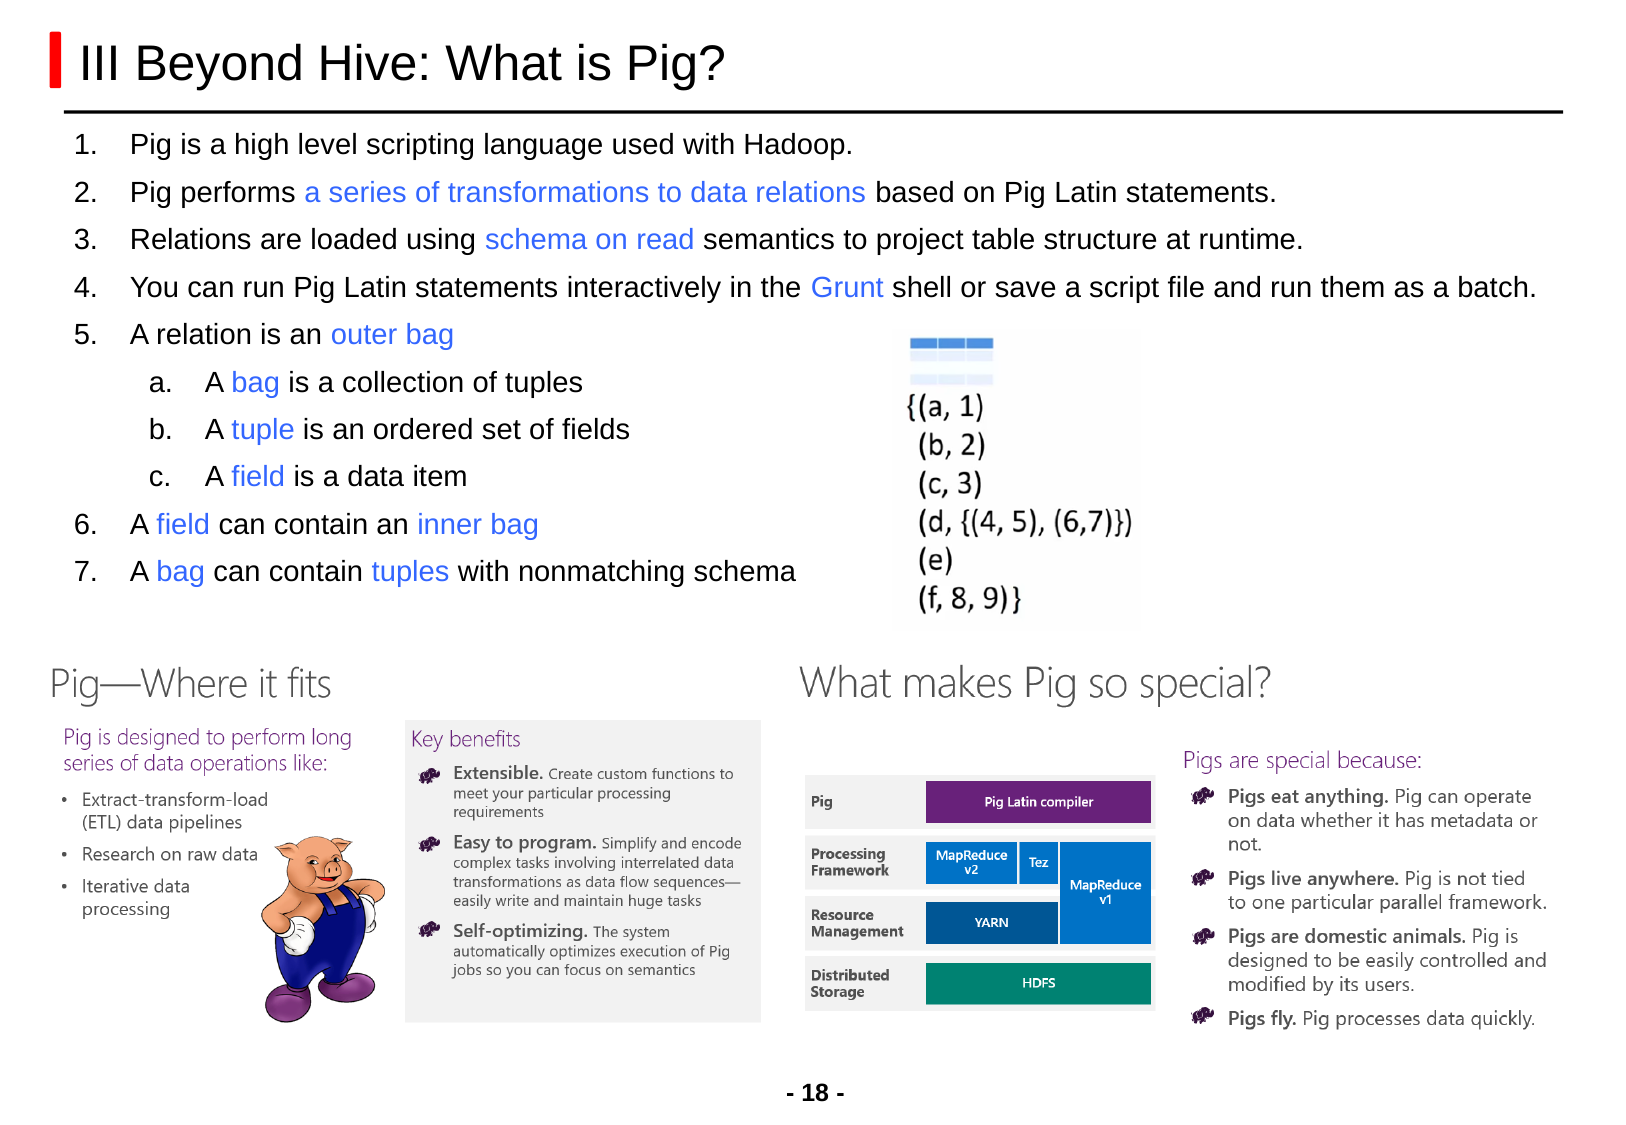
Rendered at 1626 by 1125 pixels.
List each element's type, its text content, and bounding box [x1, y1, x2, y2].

picture [892, 328, 1141, 631]
picture [787, 662, 1555, 1044]
title III Beyond Hive: What is Pig? [63, 12, 1310, 98]
picture [37, 662, 771, 1036]
text_box Pig is a high level scripting language used with Hadoop. Pig performs a series of transformations to data relations based on Pig Latin statements. Relations are loaded using schema on read semantics to project table structure at runtime. You can run Pig Latin statements interactively in the Grunt shell or save a script file and run them as a batch. A relation is an outer bag A bag is a collection of tuples A tuple is an ordered set of fields A field is a data item A field can contain an inner bag A bag can contain tuples with nonmatching schema [59, 118, 1589, 596]
slide_number - 17 - [577, 1078, 1054, 1105]
